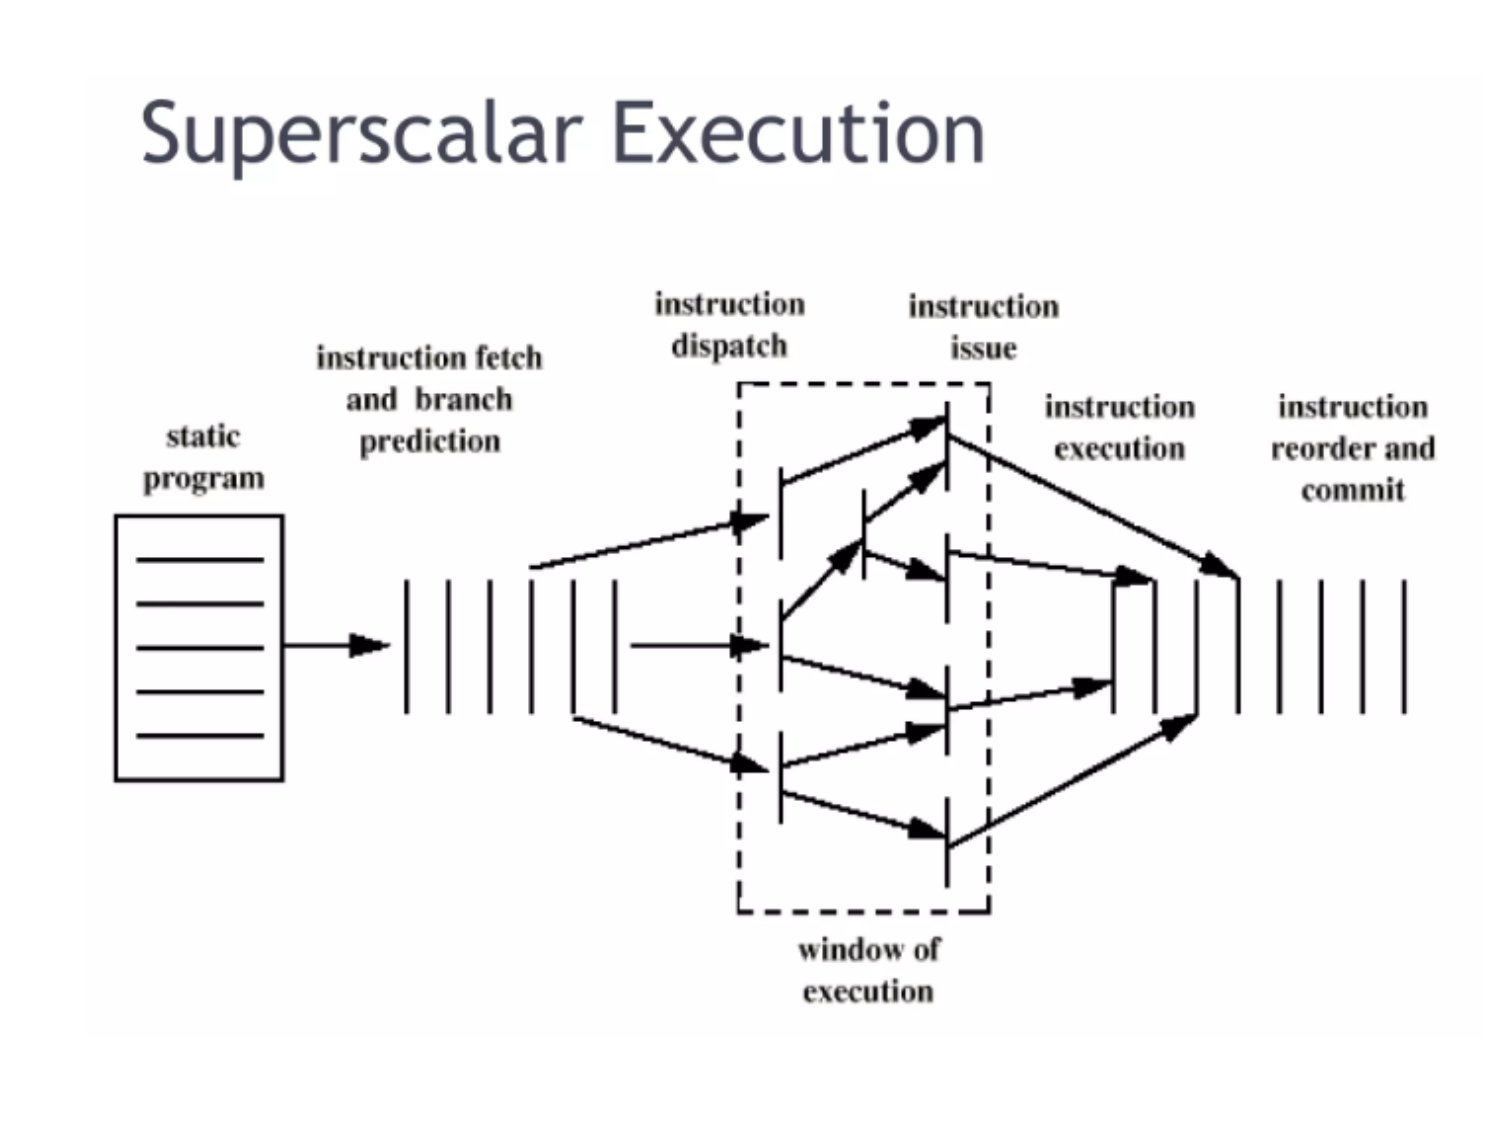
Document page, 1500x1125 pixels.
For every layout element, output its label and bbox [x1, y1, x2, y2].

picture [87, 74, 1483, 1038]
